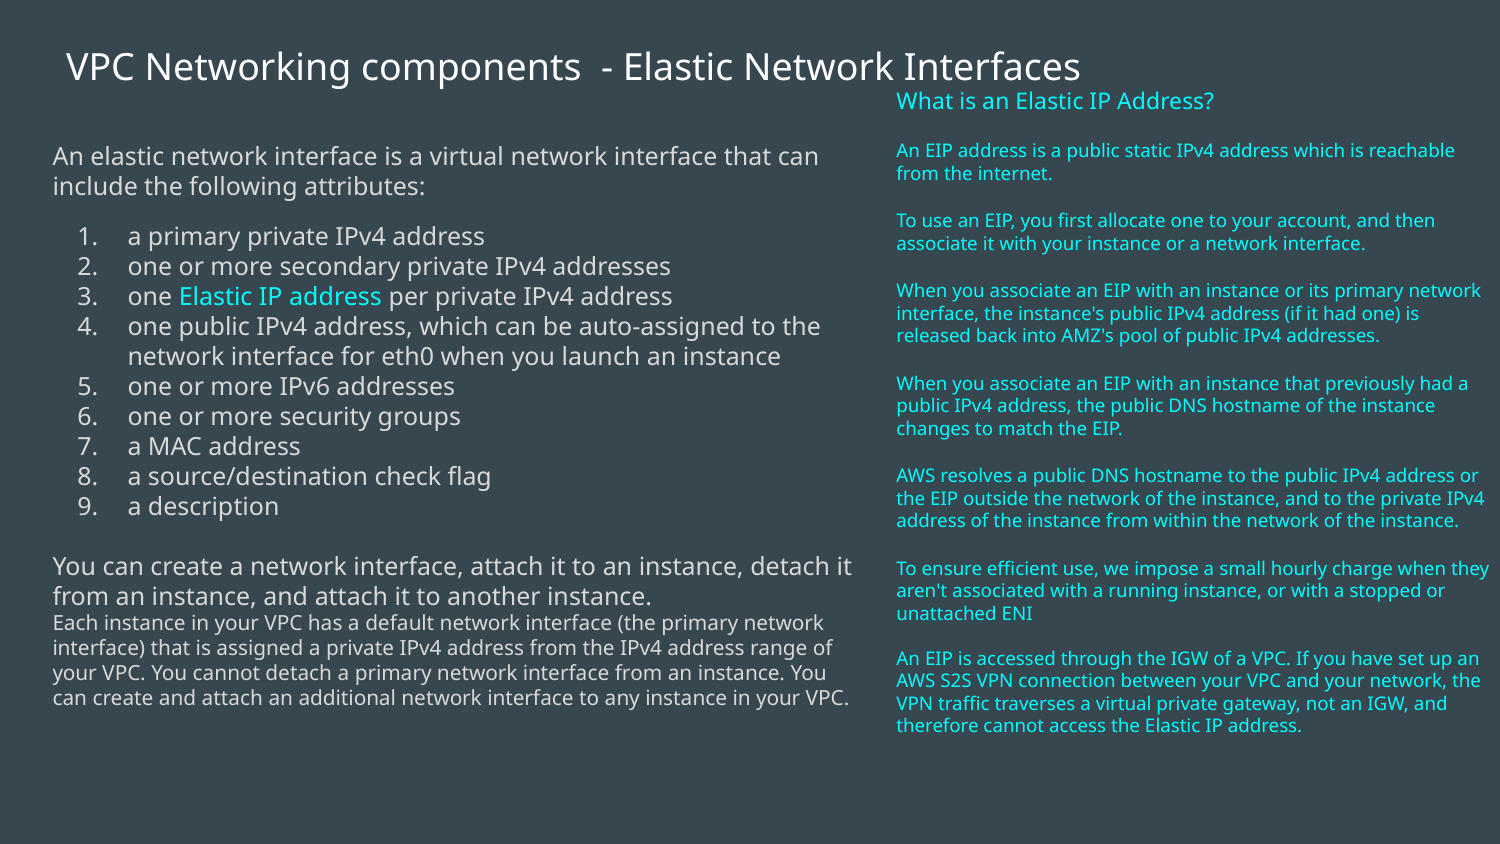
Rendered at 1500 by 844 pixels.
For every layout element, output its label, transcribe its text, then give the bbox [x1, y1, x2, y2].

text_box An elastic network interface is a virtual network interface that can include the following attributes: a primary private IPv4 address one or more secondary private IPv4 addresses one Elastic IP address per private IPv4 address one public IPv4 address, which can be auto-assigned to the network interface for eth0 when you launch an instance one or more IPv6 addresses one or more security groups a MAC address a source/destination check flag a description You can create a network interface, attach it to an instance, detach it from an instance, and attach it to another instance. Each instance in your VPC has a default network interface (the primary network interface) that is assigned a private IPv4 address from the IPv4 address range of your VPC. You cannot detach a primary network interface from an instance. You can create and attach an additional network interface to any instance in your VPC. [37, 125, 881, 618]
title VPC Networking components - Elastic Network Interfaces [51, 1, 1360, 103]
text_box What is an Elastic IP Address? An EIP address is a public static IPv4 address which is reachable from the internet. To use an EIP, you first allocate one to your account, and then associate it with your instance or a network interface. When you associate an EIP with an instance or its primary network interface, the instance's public IPv4 address (if it had one) is released back into AMZ's pool of public IPv4 addresses. When you associate an EIP with an instance that previously had a public IPv4 address, the public DNS hostname of the instance changes to match the EIP. AWS resolves a public DNS hostname to the public IPv4 address or the EIP outside the network of the instance, and to the private IPv4 address of the instance from within the network of the instance. To ensure efficient use, we impose a small hourly charge when they aren't associated with a running instance, or with a stopped or unattached ENI An EIP is accessed through the IGW of a VPC. If you have set up an AWS S2S VPN connection between your VPC and your network, the VPN traffic traverses a virtual private gateway, not an IGW, and therefore cannot access the Elastic IP address. [881, 71, 1500, 824]
